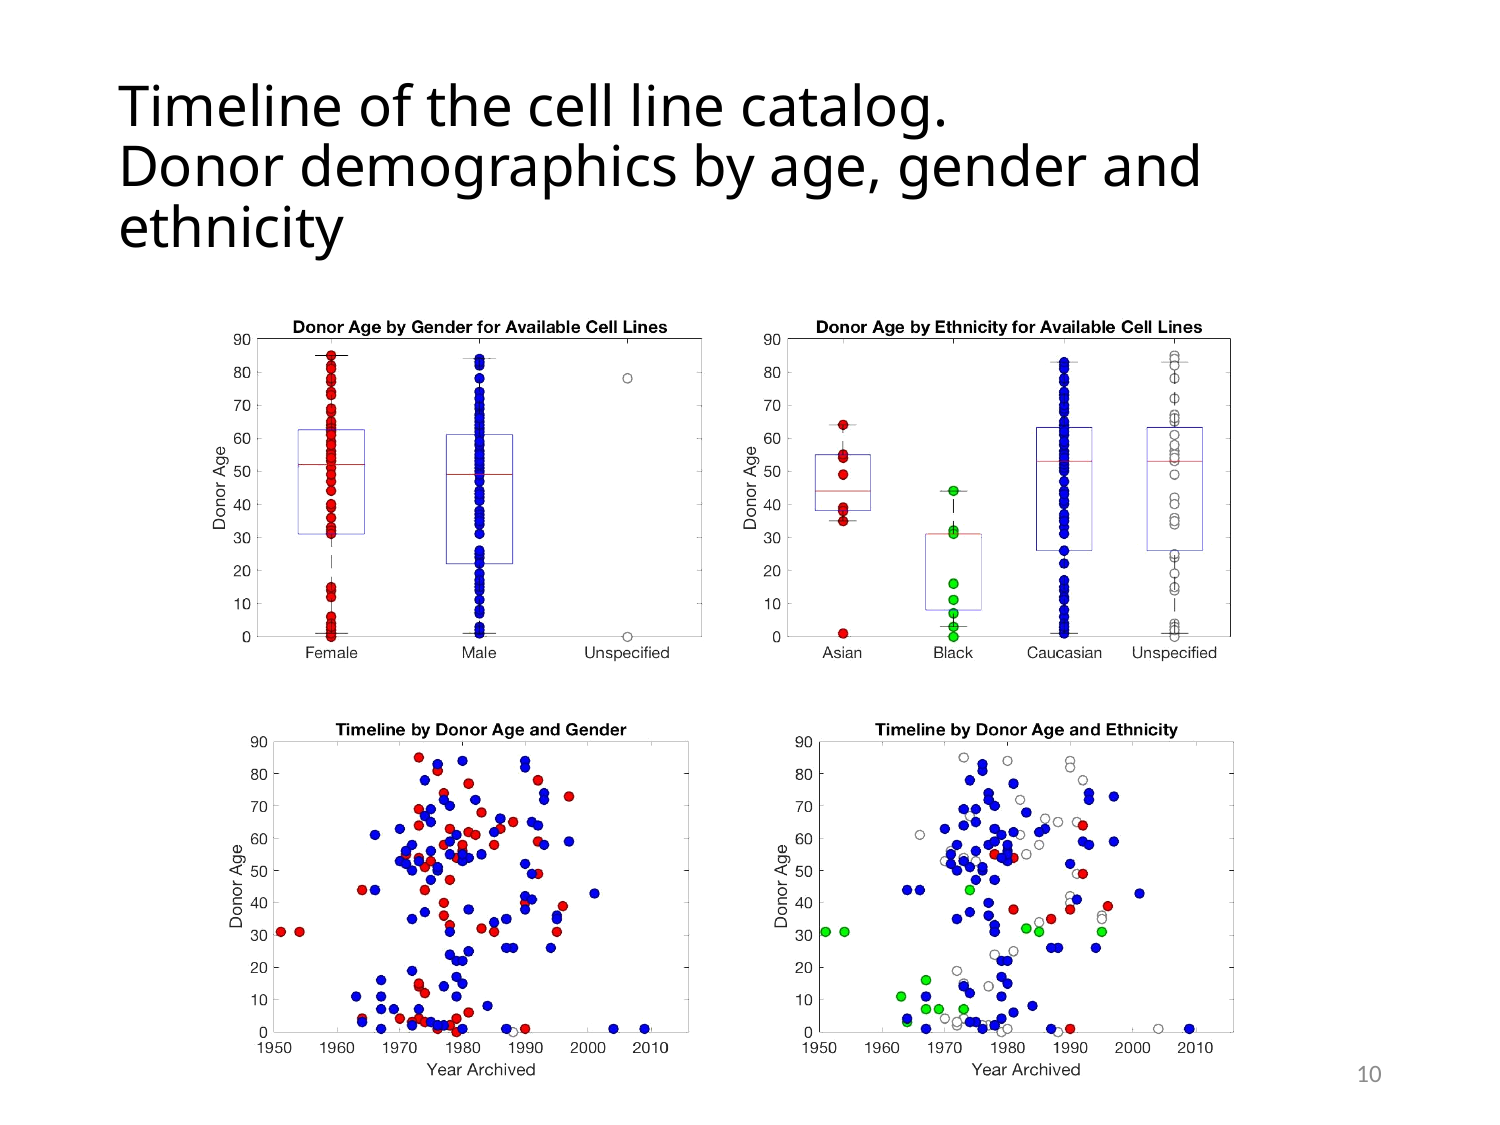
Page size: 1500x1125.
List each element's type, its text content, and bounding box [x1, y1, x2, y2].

title Timeline of the cell line catalog. Donor demographics by age, gender and ethnicity [103, 59, 1397, 278]
slide_number 10 [1256, 1042, 1397, 1103]
picture [198, 274, 1256, 1125]
